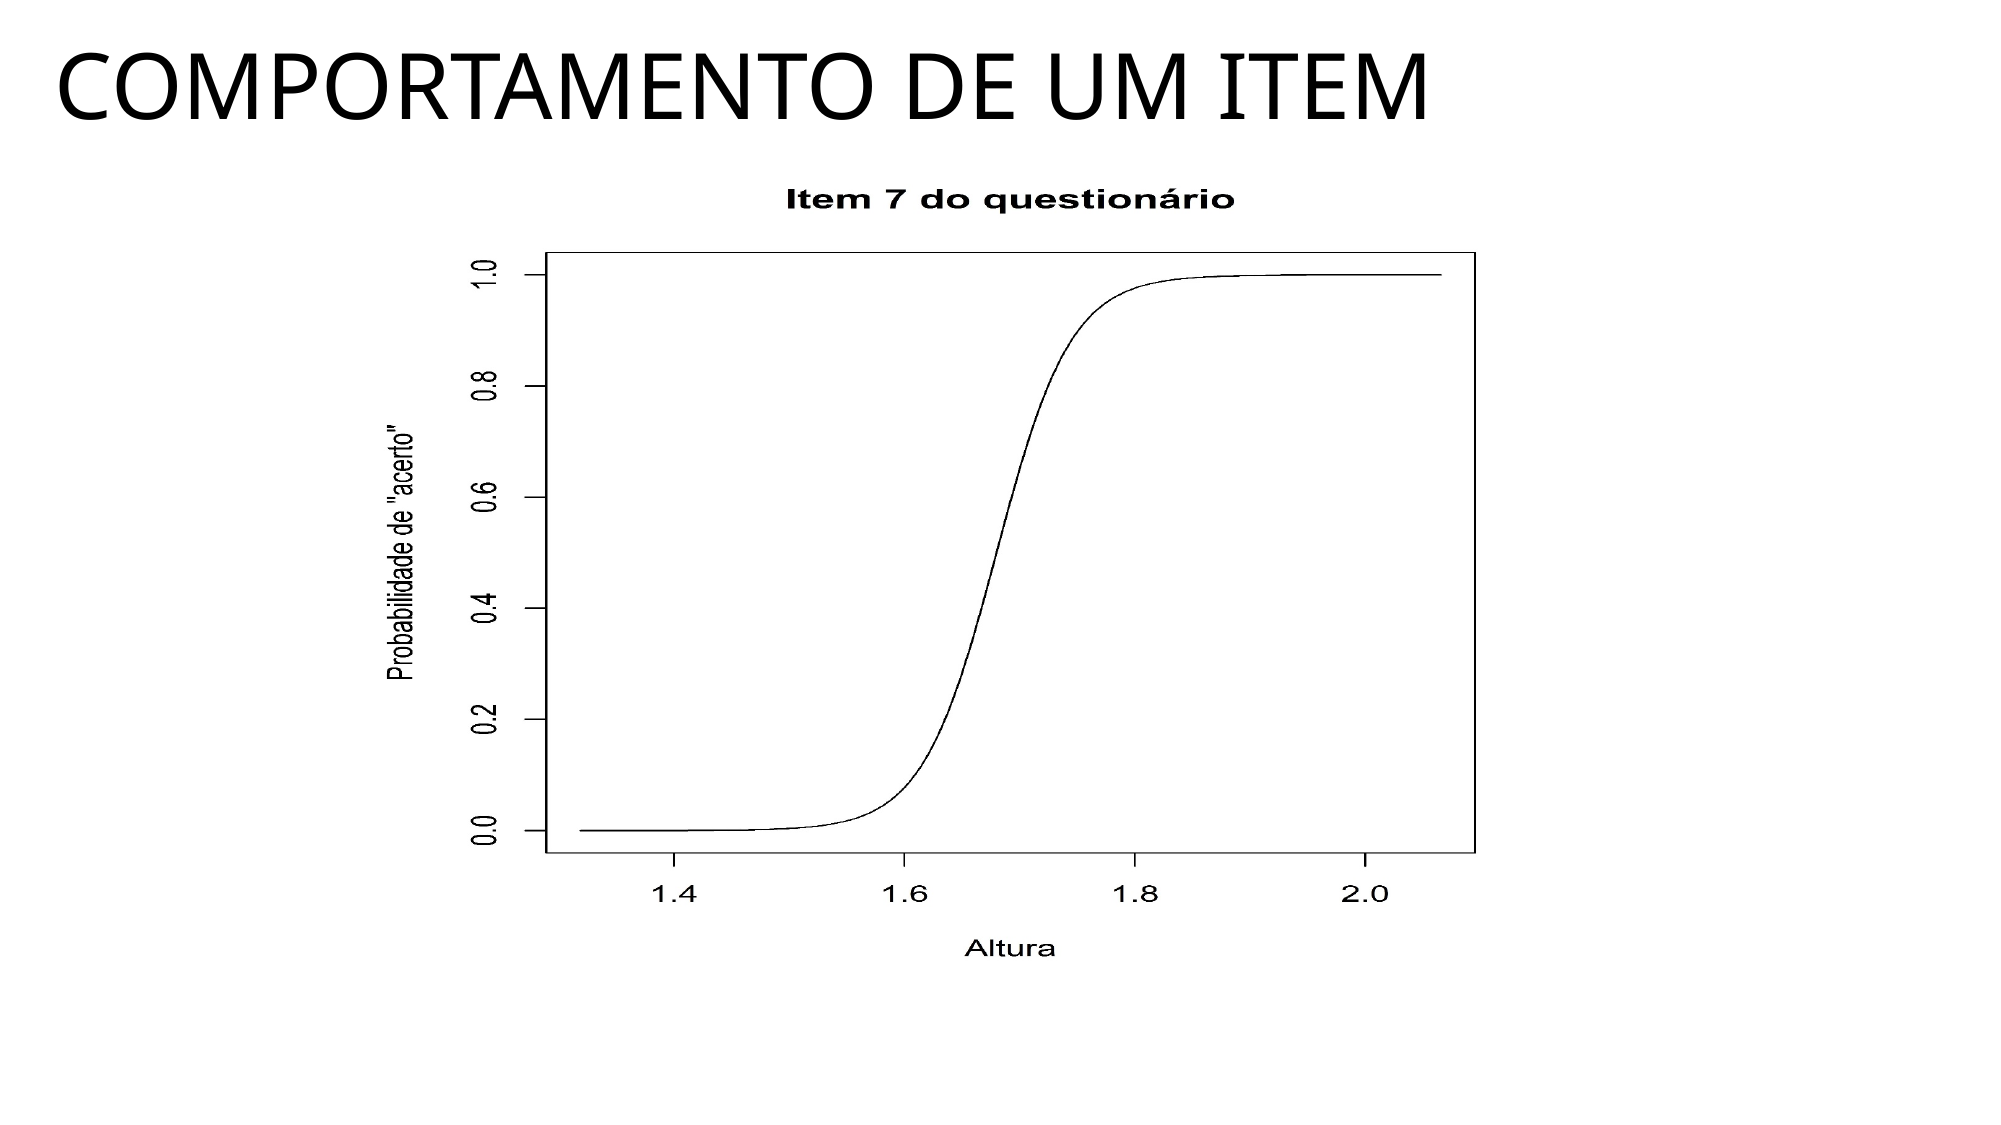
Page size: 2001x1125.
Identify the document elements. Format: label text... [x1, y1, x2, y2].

picture [378, 144, 1643, 961]
title COMPORTAMENTO DE UM ITEM [40, 32, 1961, 151]
